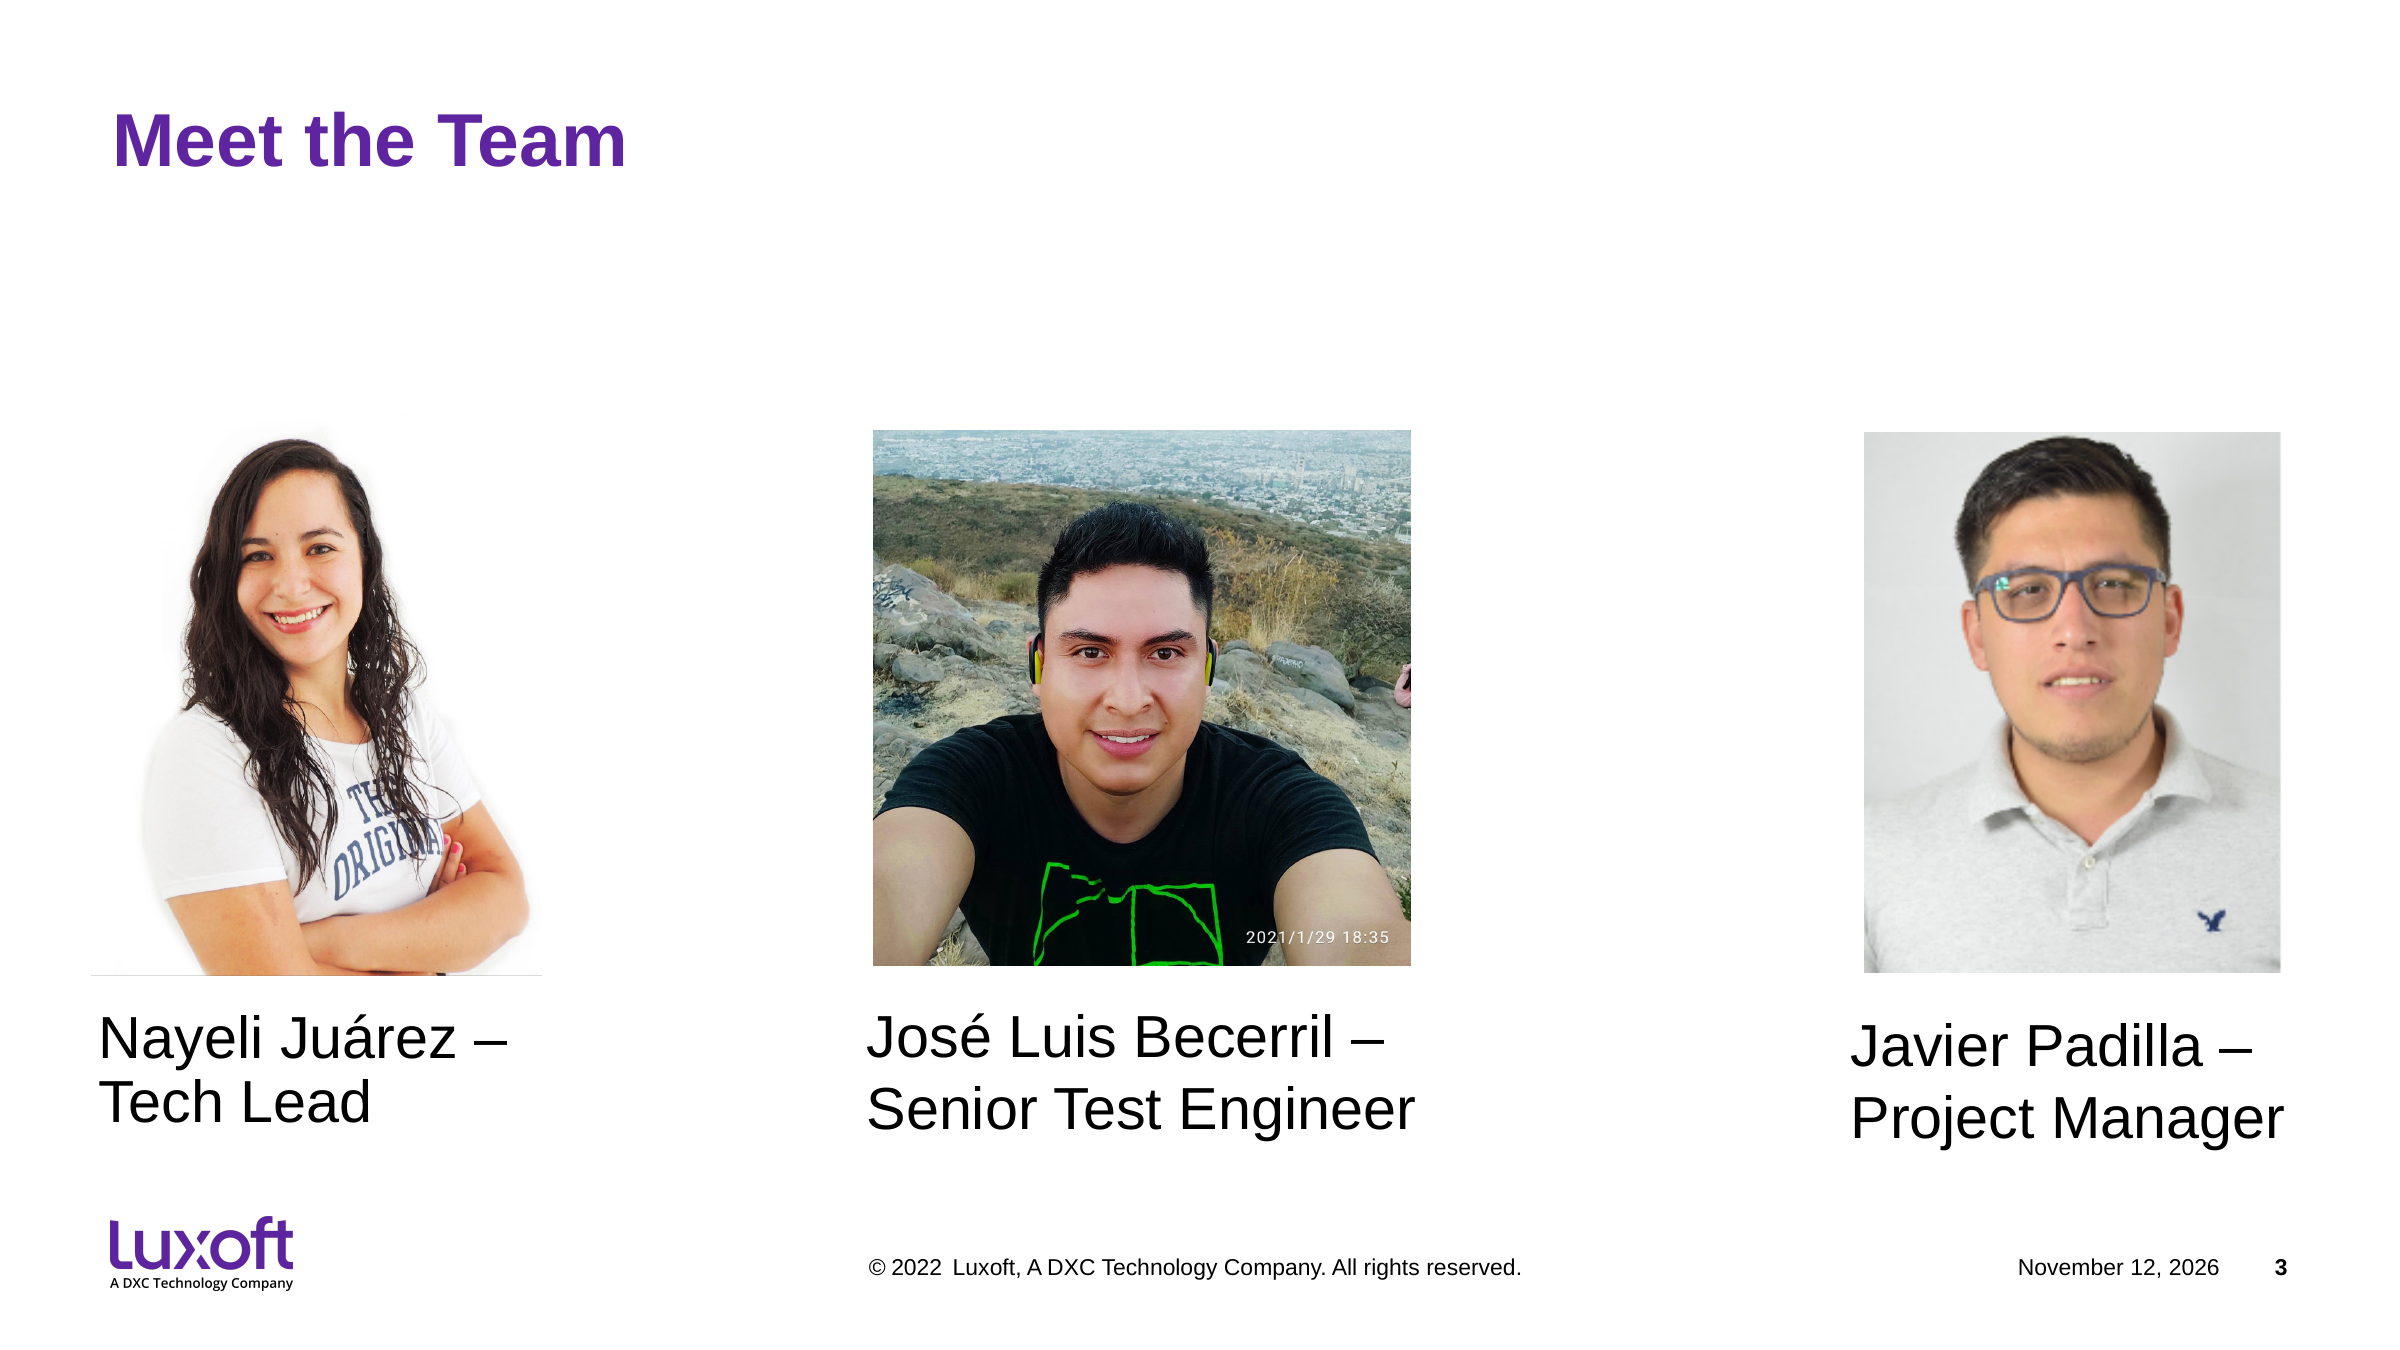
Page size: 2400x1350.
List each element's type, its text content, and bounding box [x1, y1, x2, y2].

text_box Nayeli Juárez –​ Tech Lead [83, 999, 534, 1144]
title Meet the Team [112, 104, 2288, 338]
picture [1864, 432, 2288, 973]
picture [91, 406, 542, 976]
text_box José Luis Becerril – Senior Test Engineer [851, 991, 1483, 1277]
text_box Javier Padilla – Project Manager [1835, 999, 2334, 1350]
picture [873, 430, 1411, 966]
picture [110, 1216, 293, 1291]
